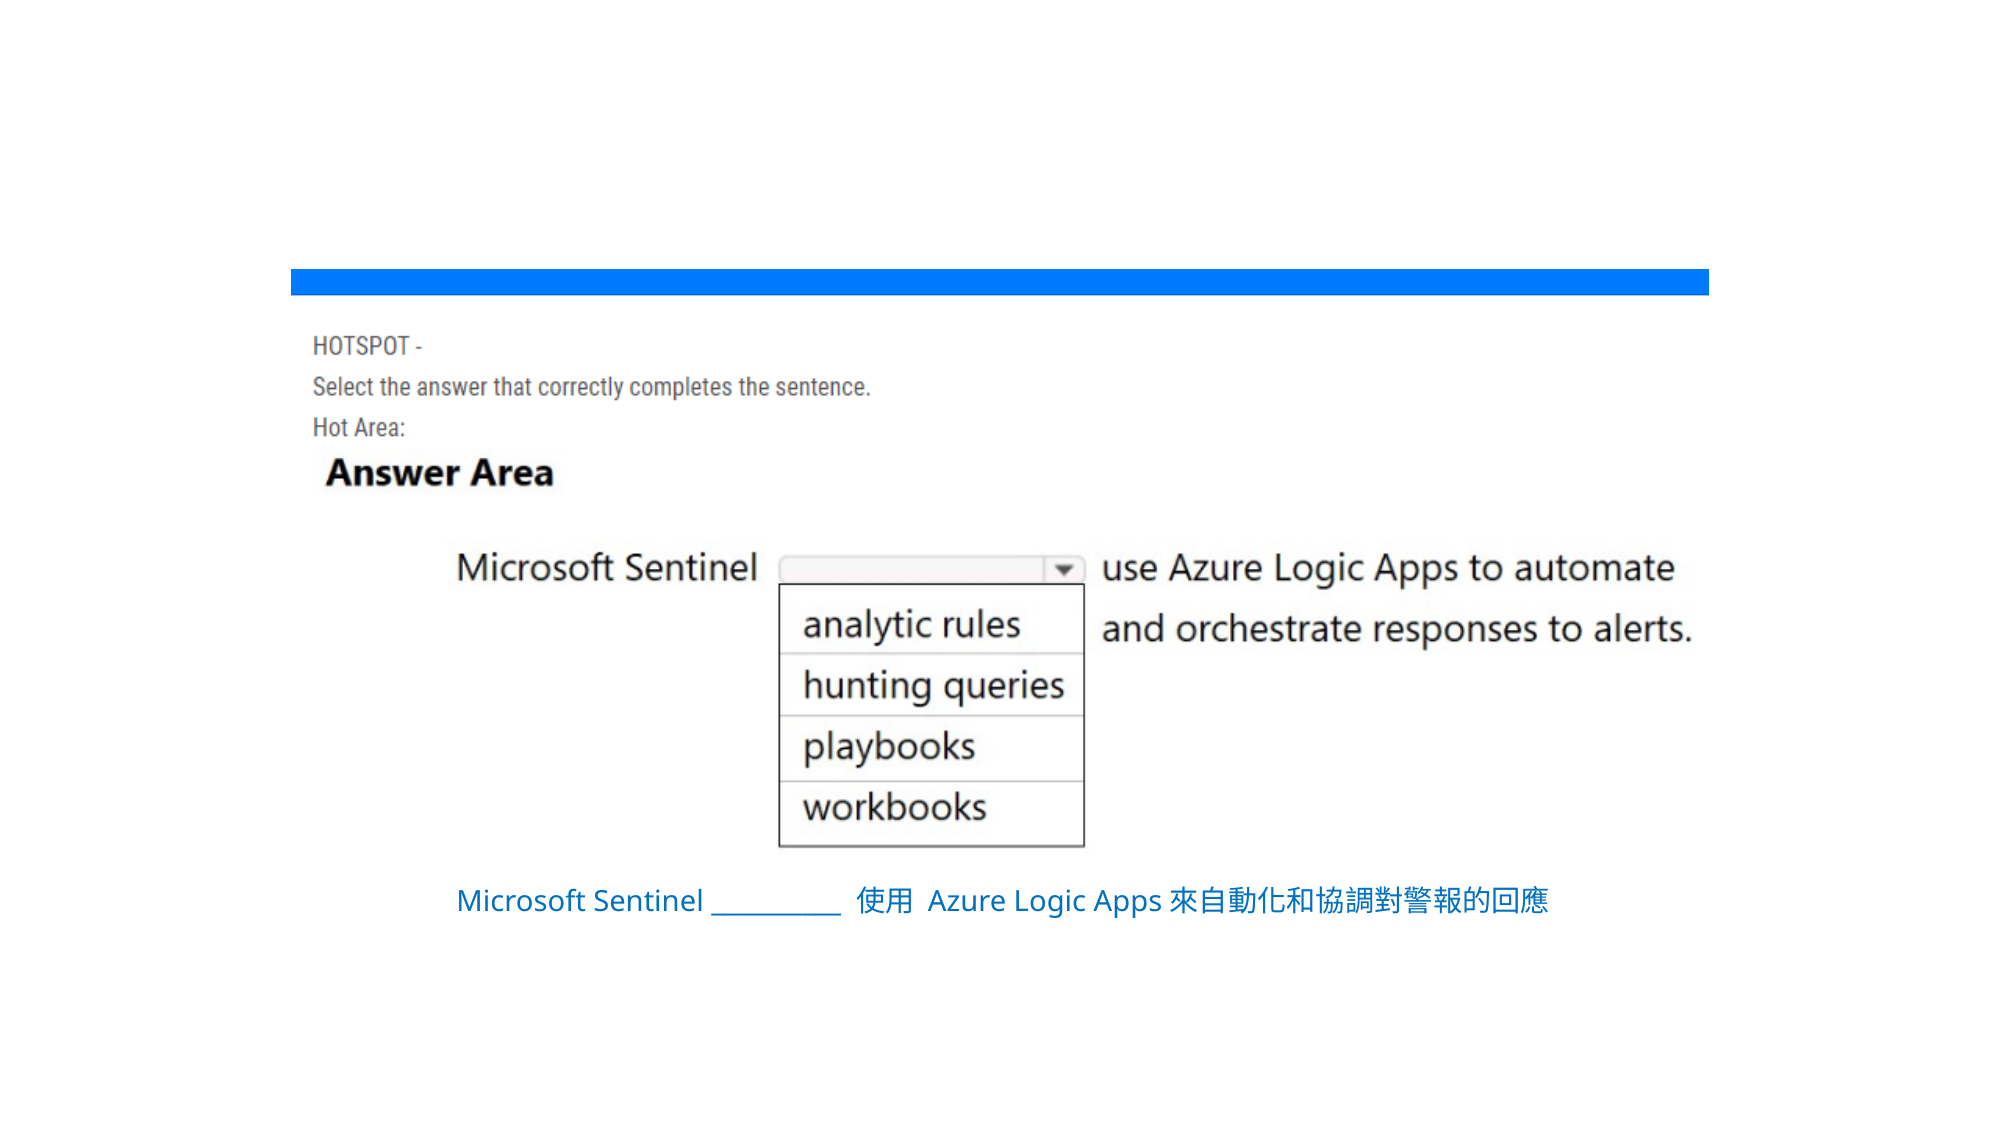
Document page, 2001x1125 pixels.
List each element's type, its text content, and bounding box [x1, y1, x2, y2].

picture [291, 269, 1709, 856]
text_box Microsoft Sentinel __________ 使用 Azure Logic Apps來自動化和協調對警報的回應 [441, 874, 1643, 925]
